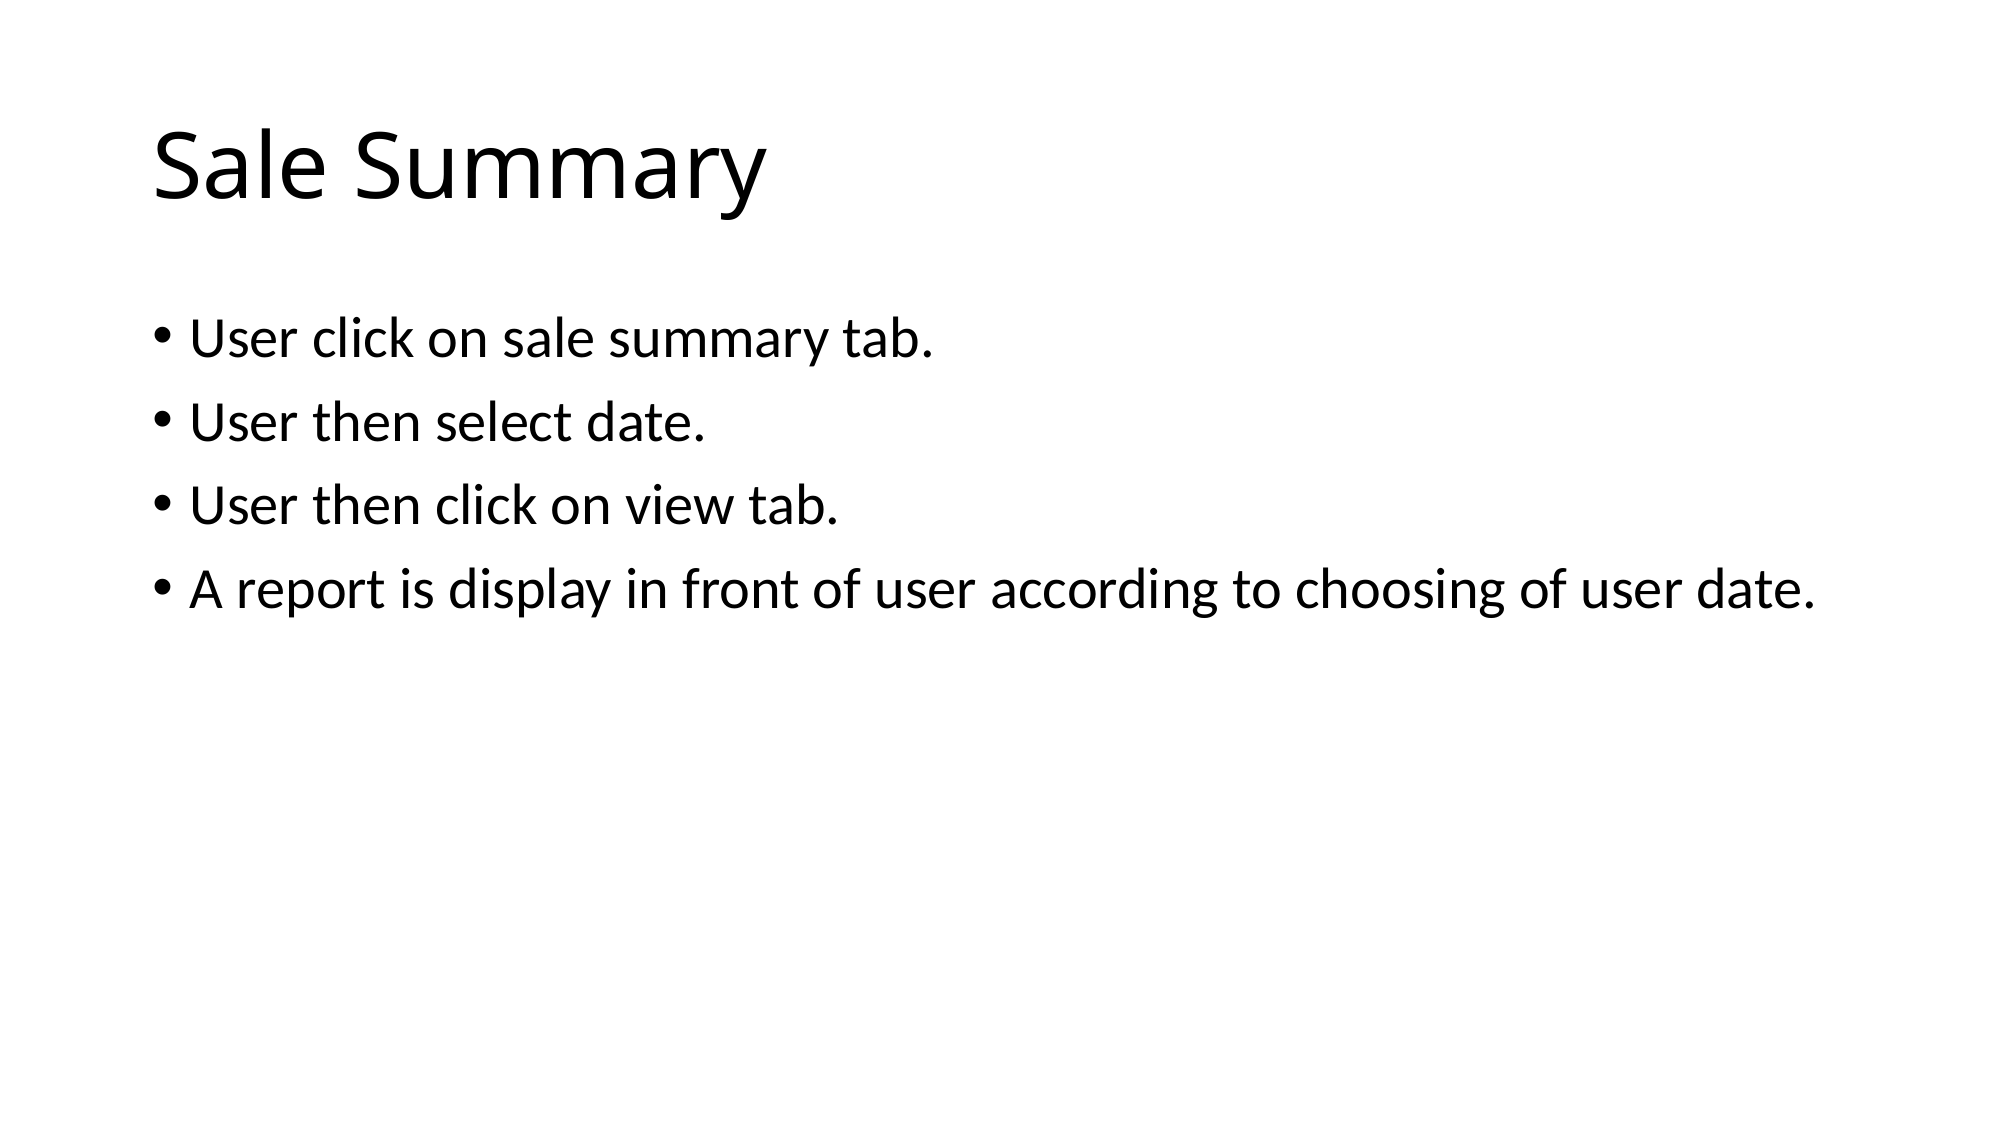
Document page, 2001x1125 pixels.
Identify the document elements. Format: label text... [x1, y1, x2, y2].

title Sale Summary [137, 59, 1863, 278]
list User click on sale summary tab. User then select date. User then click on view tab. A report is display in front of user according to choosing of user date. [137, 299, 1863, 1014]
